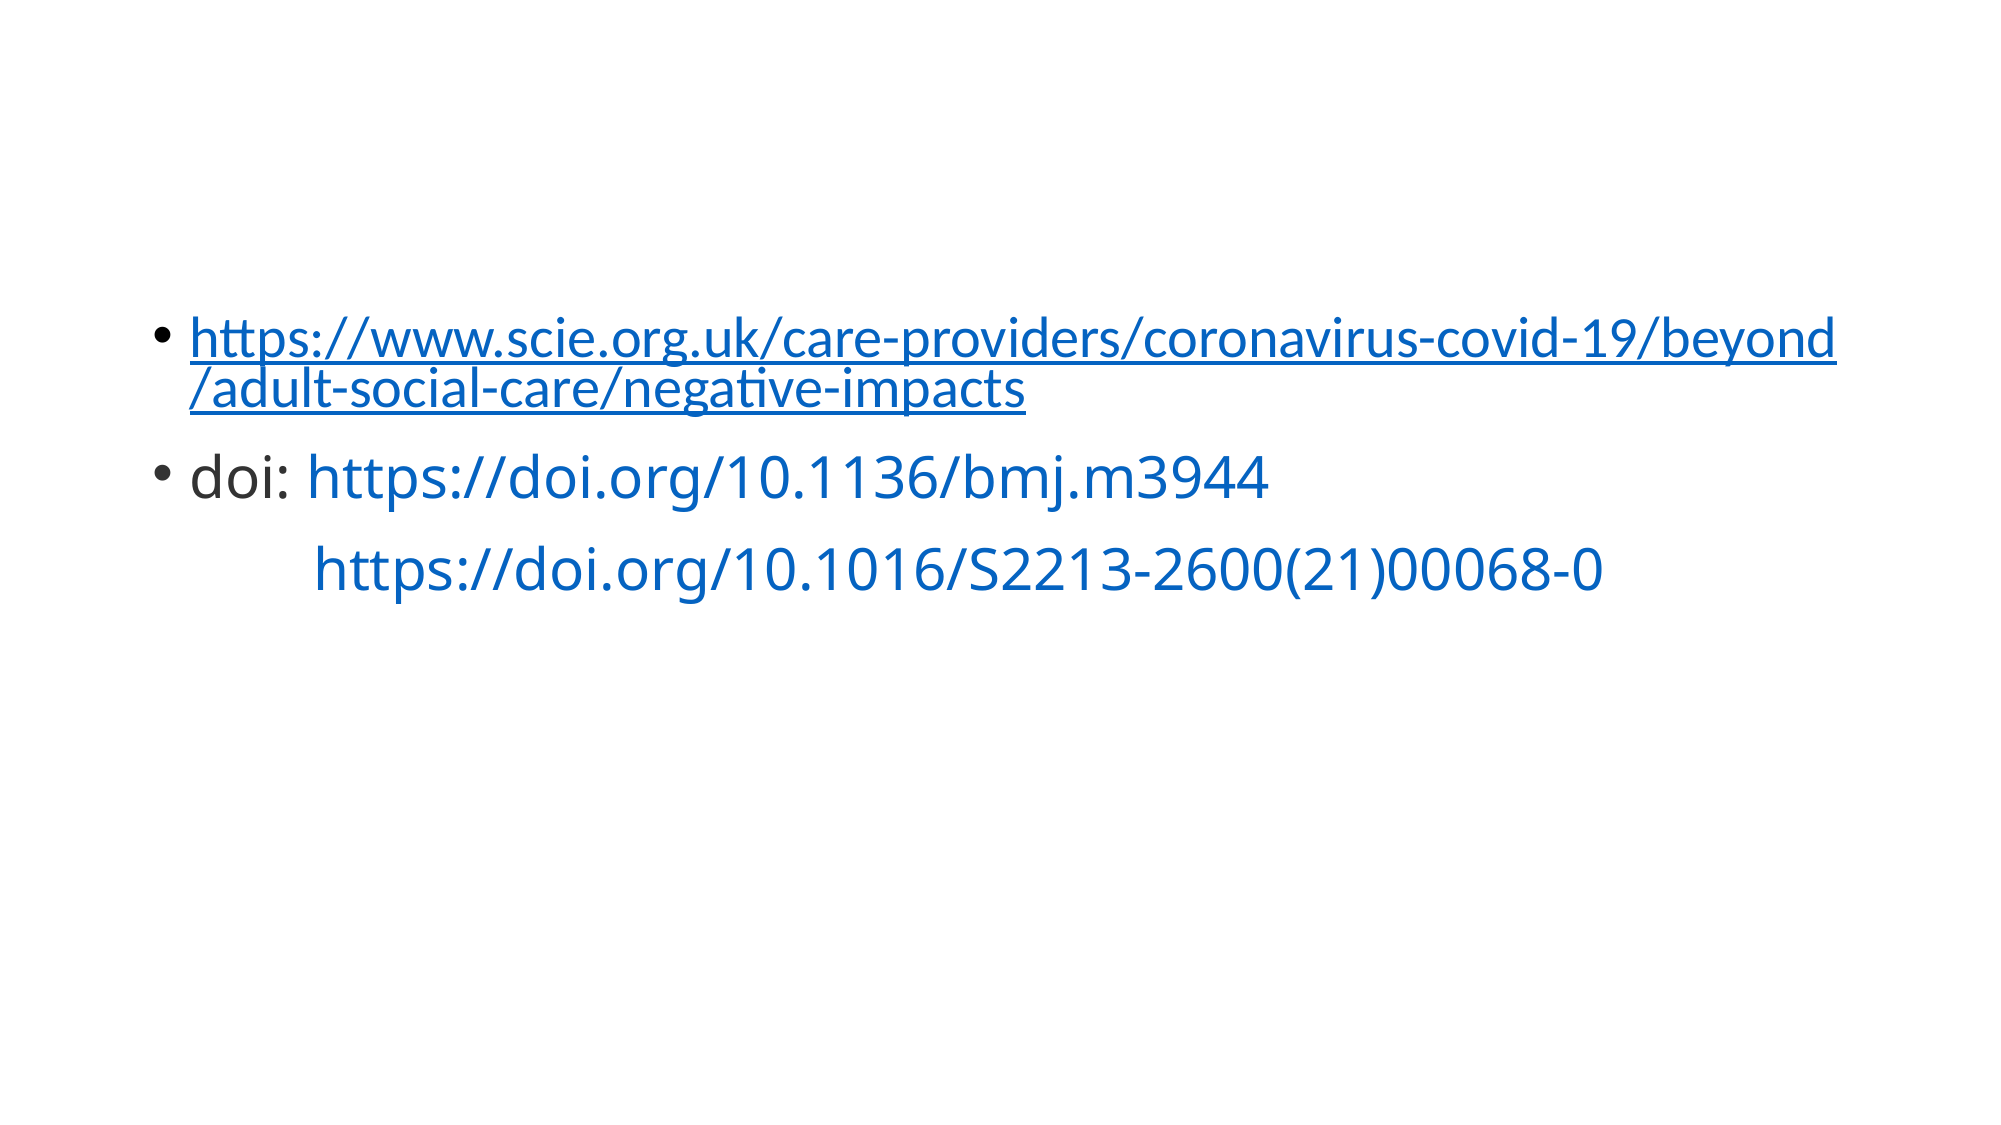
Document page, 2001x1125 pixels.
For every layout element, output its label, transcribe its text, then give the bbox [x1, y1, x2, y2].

list https://www.scie.org.uk/care-providers/coronavirus-covid-19/beyond/adult-social-care/negative-impacts doi: https://doi.org/10.1136/bmj.m3944 DOI:https://doi.org/10.1016/S2213-2600(21)00068-0 [137, 299, 1863, 1014]
